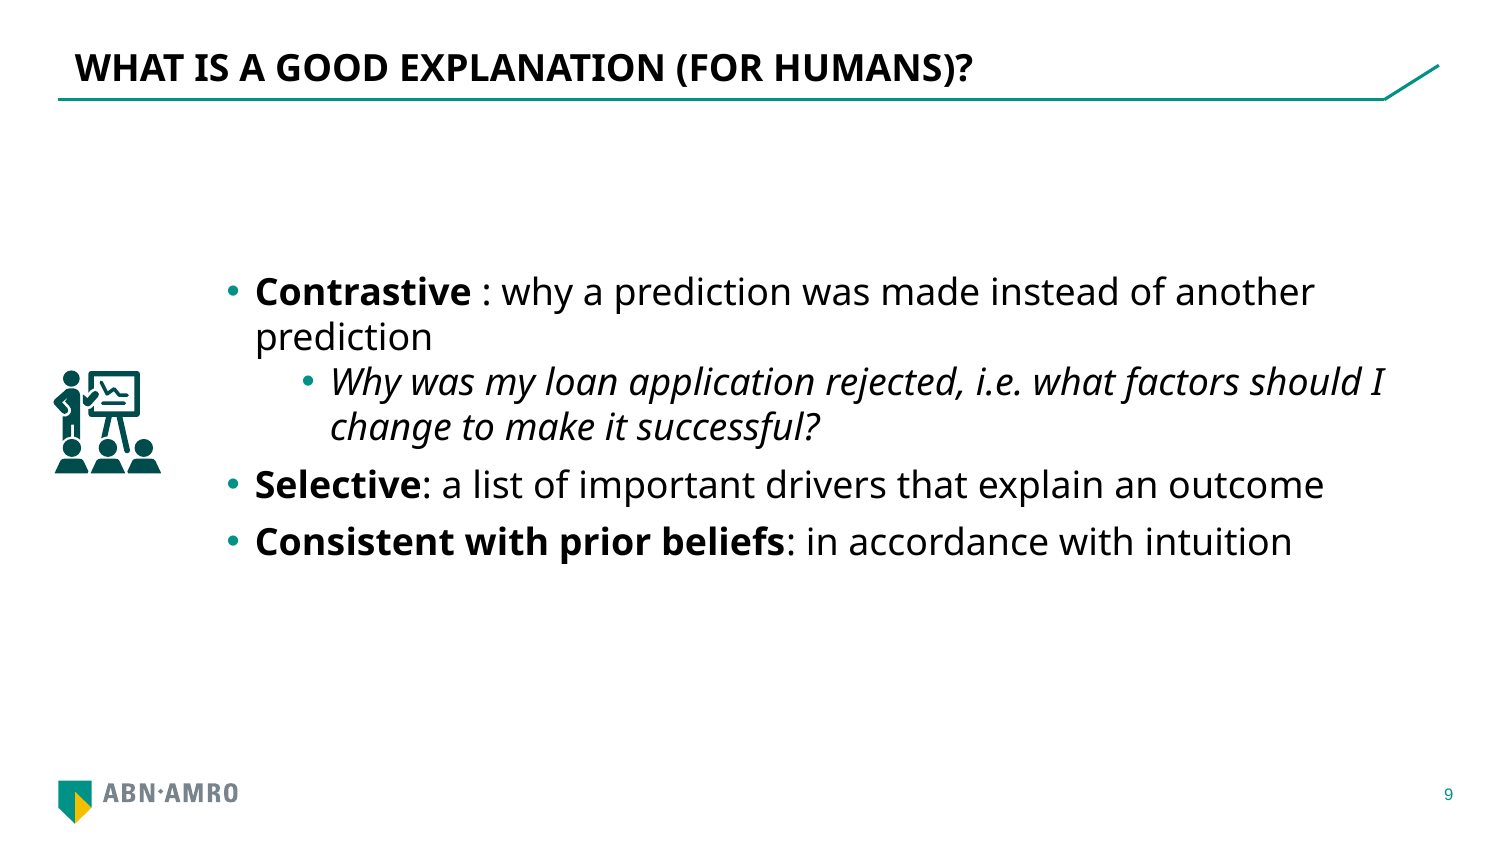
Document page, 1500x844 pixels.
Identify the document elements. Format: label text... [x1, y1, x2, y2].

text_box What is a good explanation (for humans)? [74, 48, 1477, 99]
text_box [52, 370, 162, 474]
text_box Contrastive : why a prediction was made instead of another prediction Why was my loan application rejected, i.e. what factors should I change to make it successful? Selective: a list of important drivers that explain an outcome Consistent with prior beliefs: in accordance with intuition [226, 268, 1408, 741]
